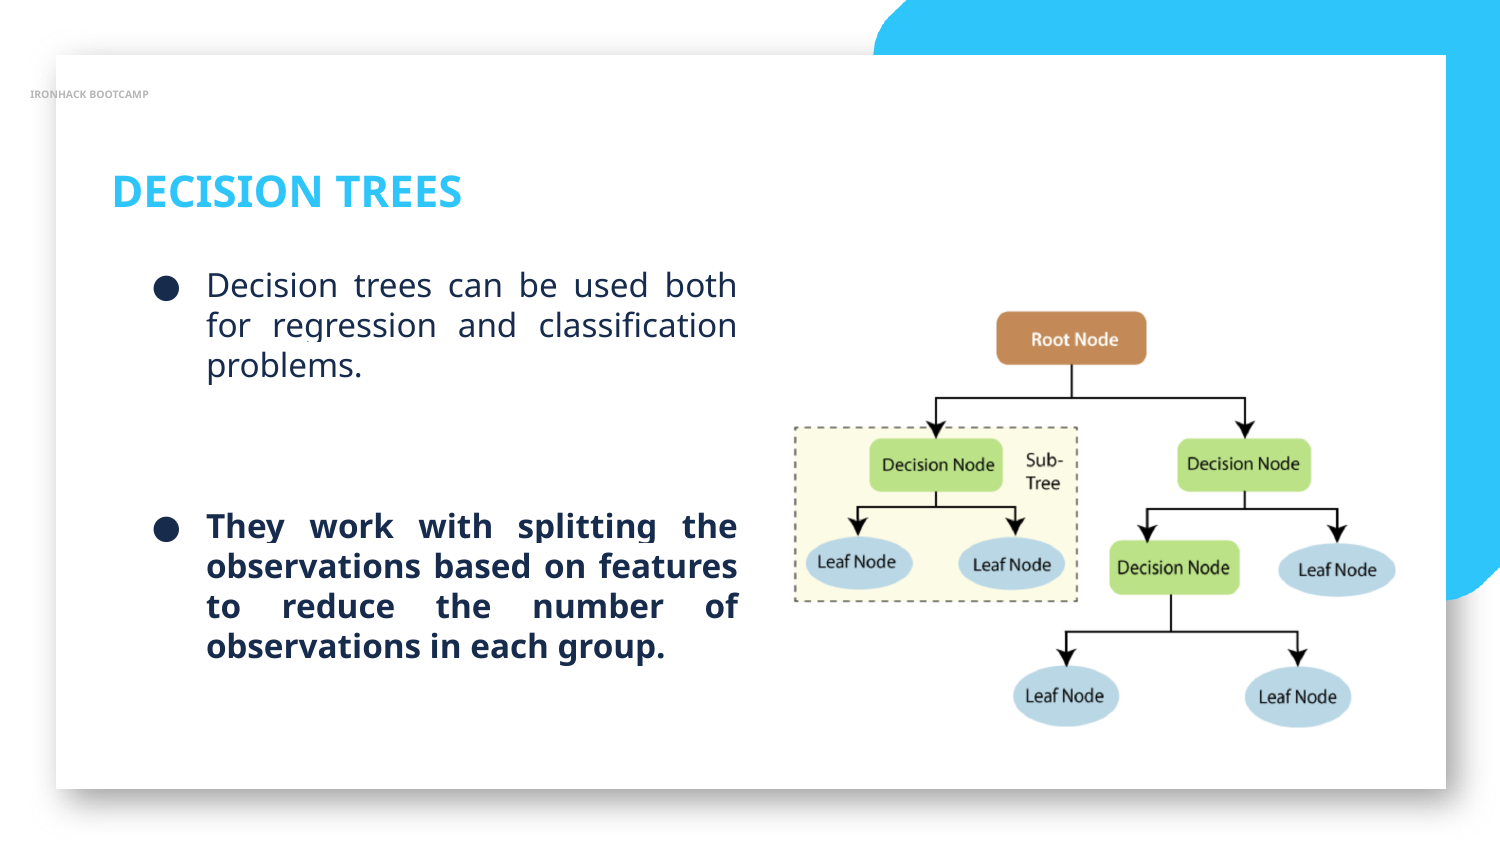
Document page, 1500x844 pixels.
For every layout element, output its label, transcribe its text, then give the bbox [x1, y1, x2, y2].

text_box IRONHACK BOOTCAMP [15, 71, 354, 108]
picture [0, 0, 1500, 844]
text_box DECISION TREES [96, 149, 1417, 266]
text_box Decision trees can be used both for regression and classification problems. They work with splitting the observations based on features to reduce the number of observations in each group. [115, 249, 754, 733]
